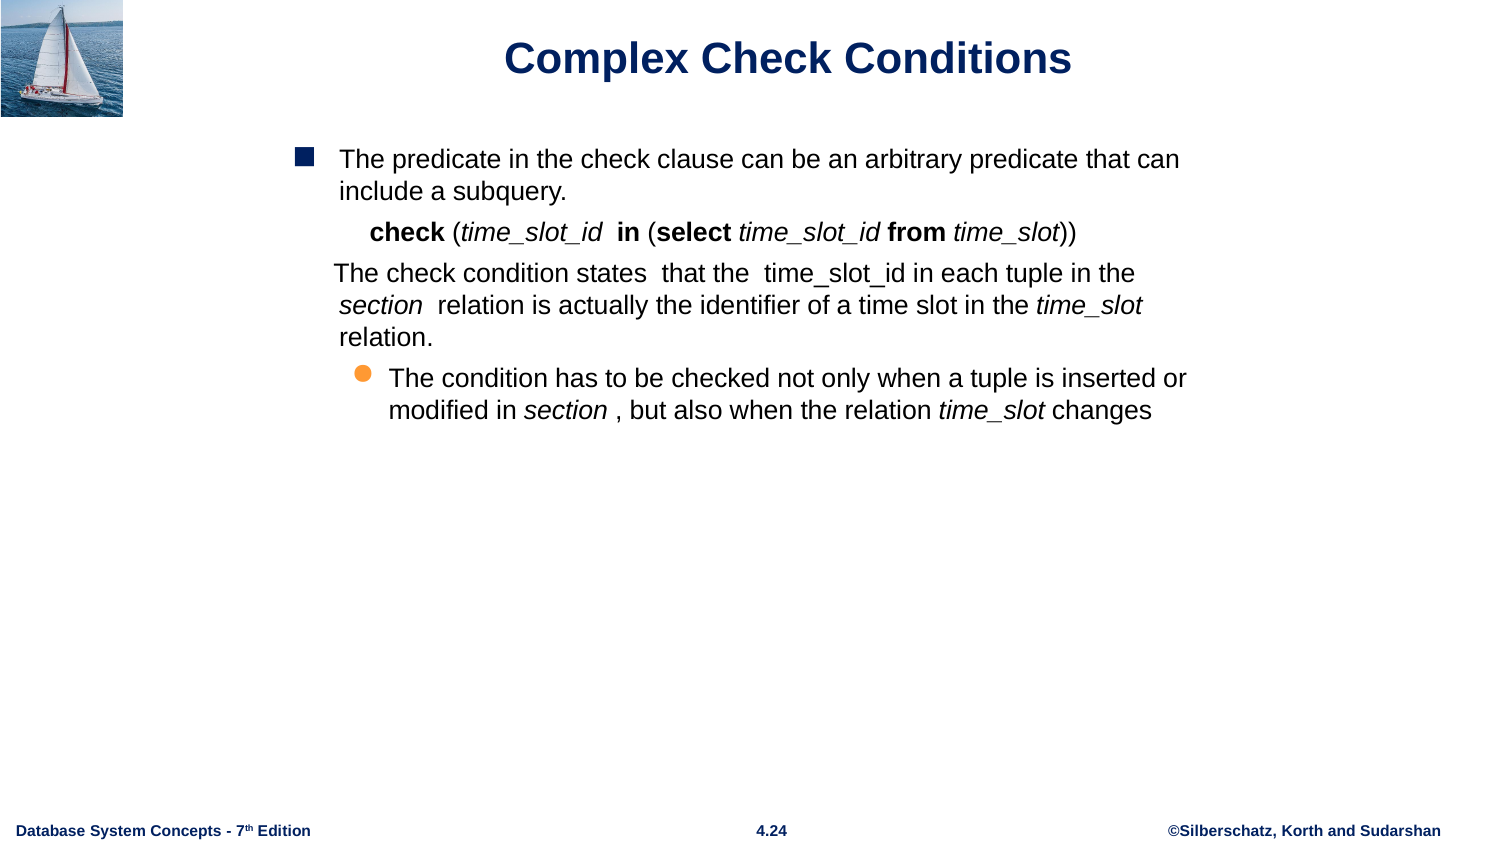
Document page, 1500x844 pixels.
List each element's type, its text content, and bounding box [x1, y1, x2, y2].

title Complex Check Conditions [125, 14, 1452, 90]
picture [0, 0, 123, 117]
list The predicate in the check clause can be an arbitrary predicate that can include a subquery. check (time_slot_id in (select time_slot_id from time_slot)) The check condition states that the time_slot_id in each tuple in the section relation is actually the identifier of a time slot in the time_slot relation. The condition has to be checked not only when a tuple is inserted or modified in section , but also when the relation time_slot changes [282, 134, 1209, 648]
